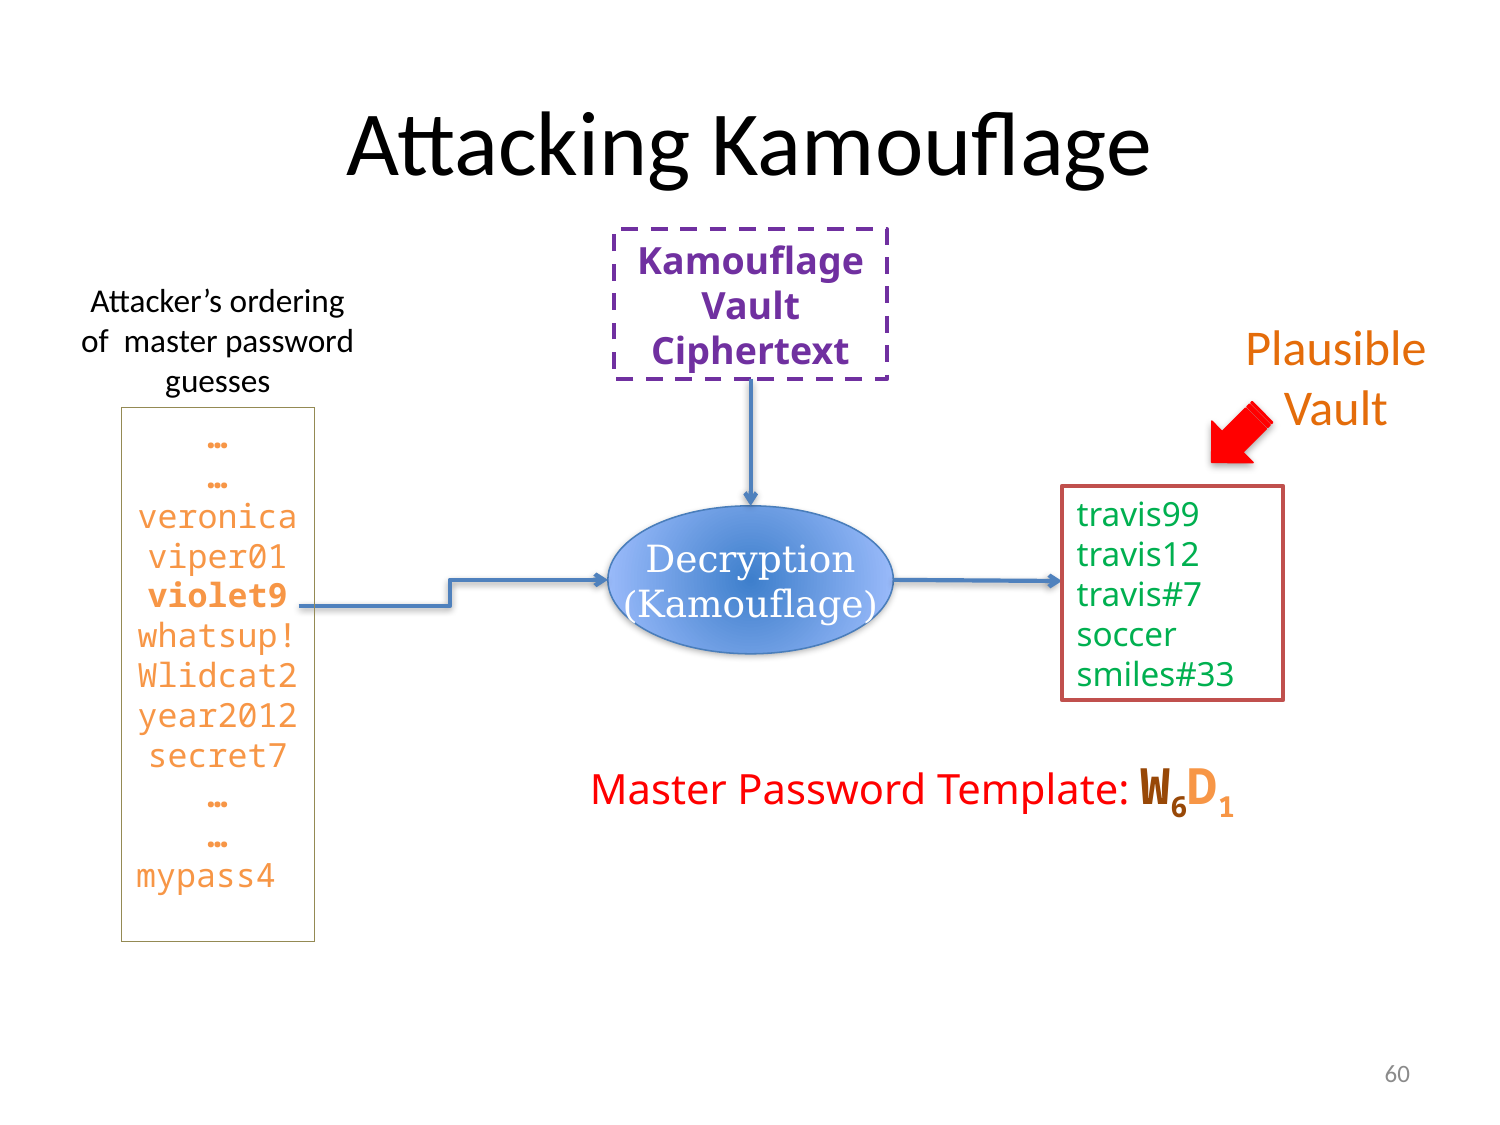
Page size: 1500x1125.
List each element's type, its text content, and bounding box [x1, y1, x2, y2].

text_box Plausible Vault [1182, 307, 1490, 443]
text_box [1210, 443, 1254, 464]
text_box travis99 travis12 travis#7 soccer smiles#33 [1060, 484, 1285, 702]
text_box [298, 579, 609, 607]
text_box Master Password Template: W6D1 [574, 747, 1353, 831]
slide_number 60 [1074, 1042, 1425, 1103]
text_box Attacker’s ordering of master password guesses [34, 271, 402, 407]
text_box Kamouflage Vault Ciphertext [612, 227, 889, 381]
title Attacking Kamouflage [75, 45, 1425, 233]
text_box … … veronica viper01 violet9 whatsup! Wlidcat2 year2012 secret7 … … mypass4 [121, 407, 315, 942]
text_box Decryption (Kamouflage) [607, 505, 894, 655]
